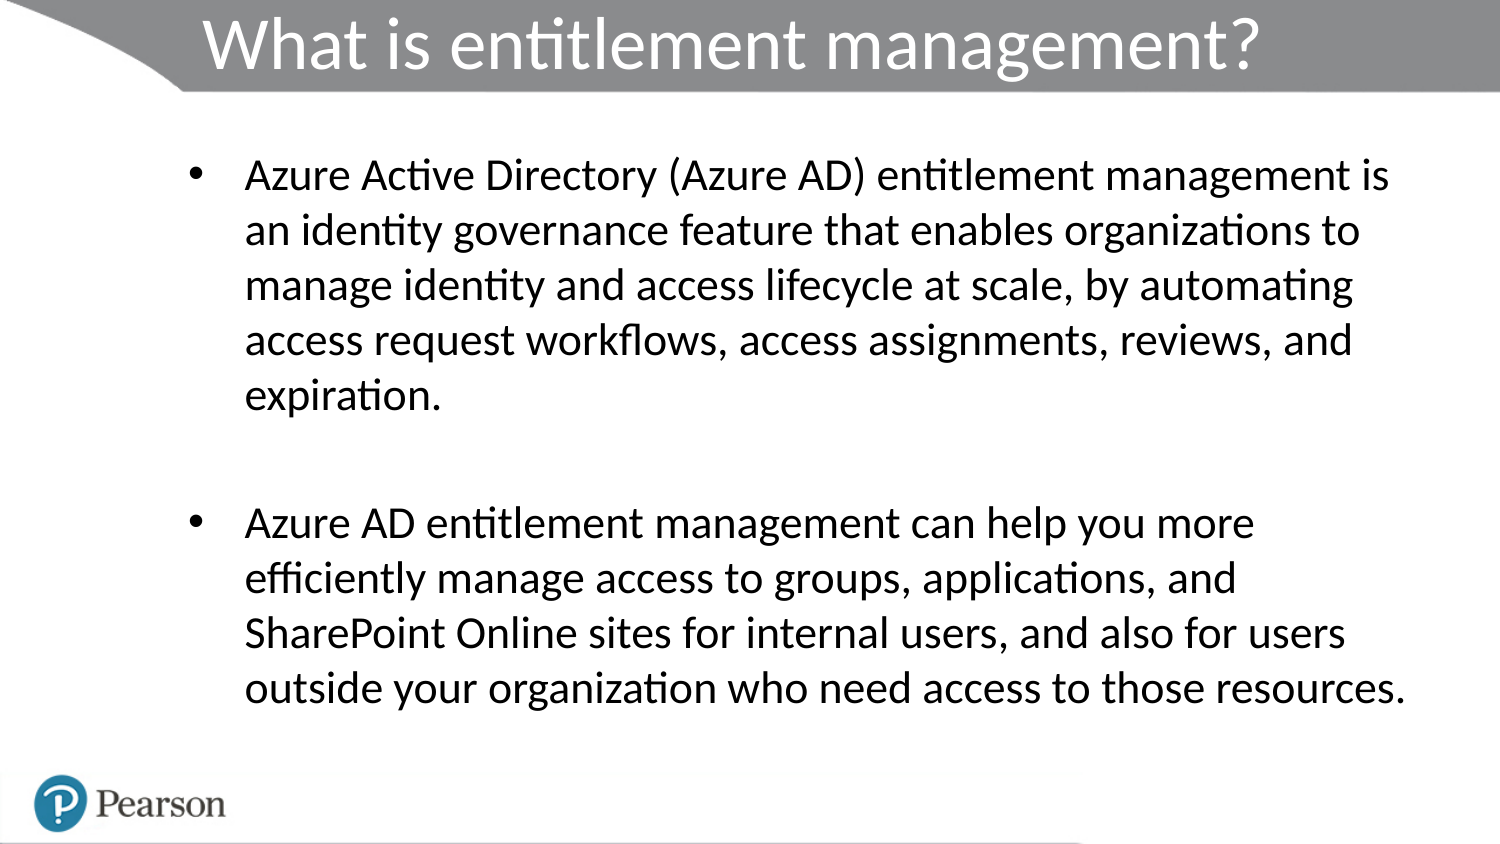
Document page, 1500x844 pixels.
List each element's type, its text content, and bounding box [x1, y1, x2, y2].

list Azure Active Directory (Azure AD) entitlement management is an identity governance feature that enables organizations to manage identity and access lifecycle at scale, by automating access request workflows, access assignments, reviews, and expiration. Azure AD entitlement management can help you more efficiently manage access to groups, applications, and SharePoint Online sites for internal users, and also for users outside your organization who need access to those resources. [188, 133, 1425, 725]
picture [0, 0, 1500, 844]
title What is entitlement management? [187, 0, 1426, 79]
